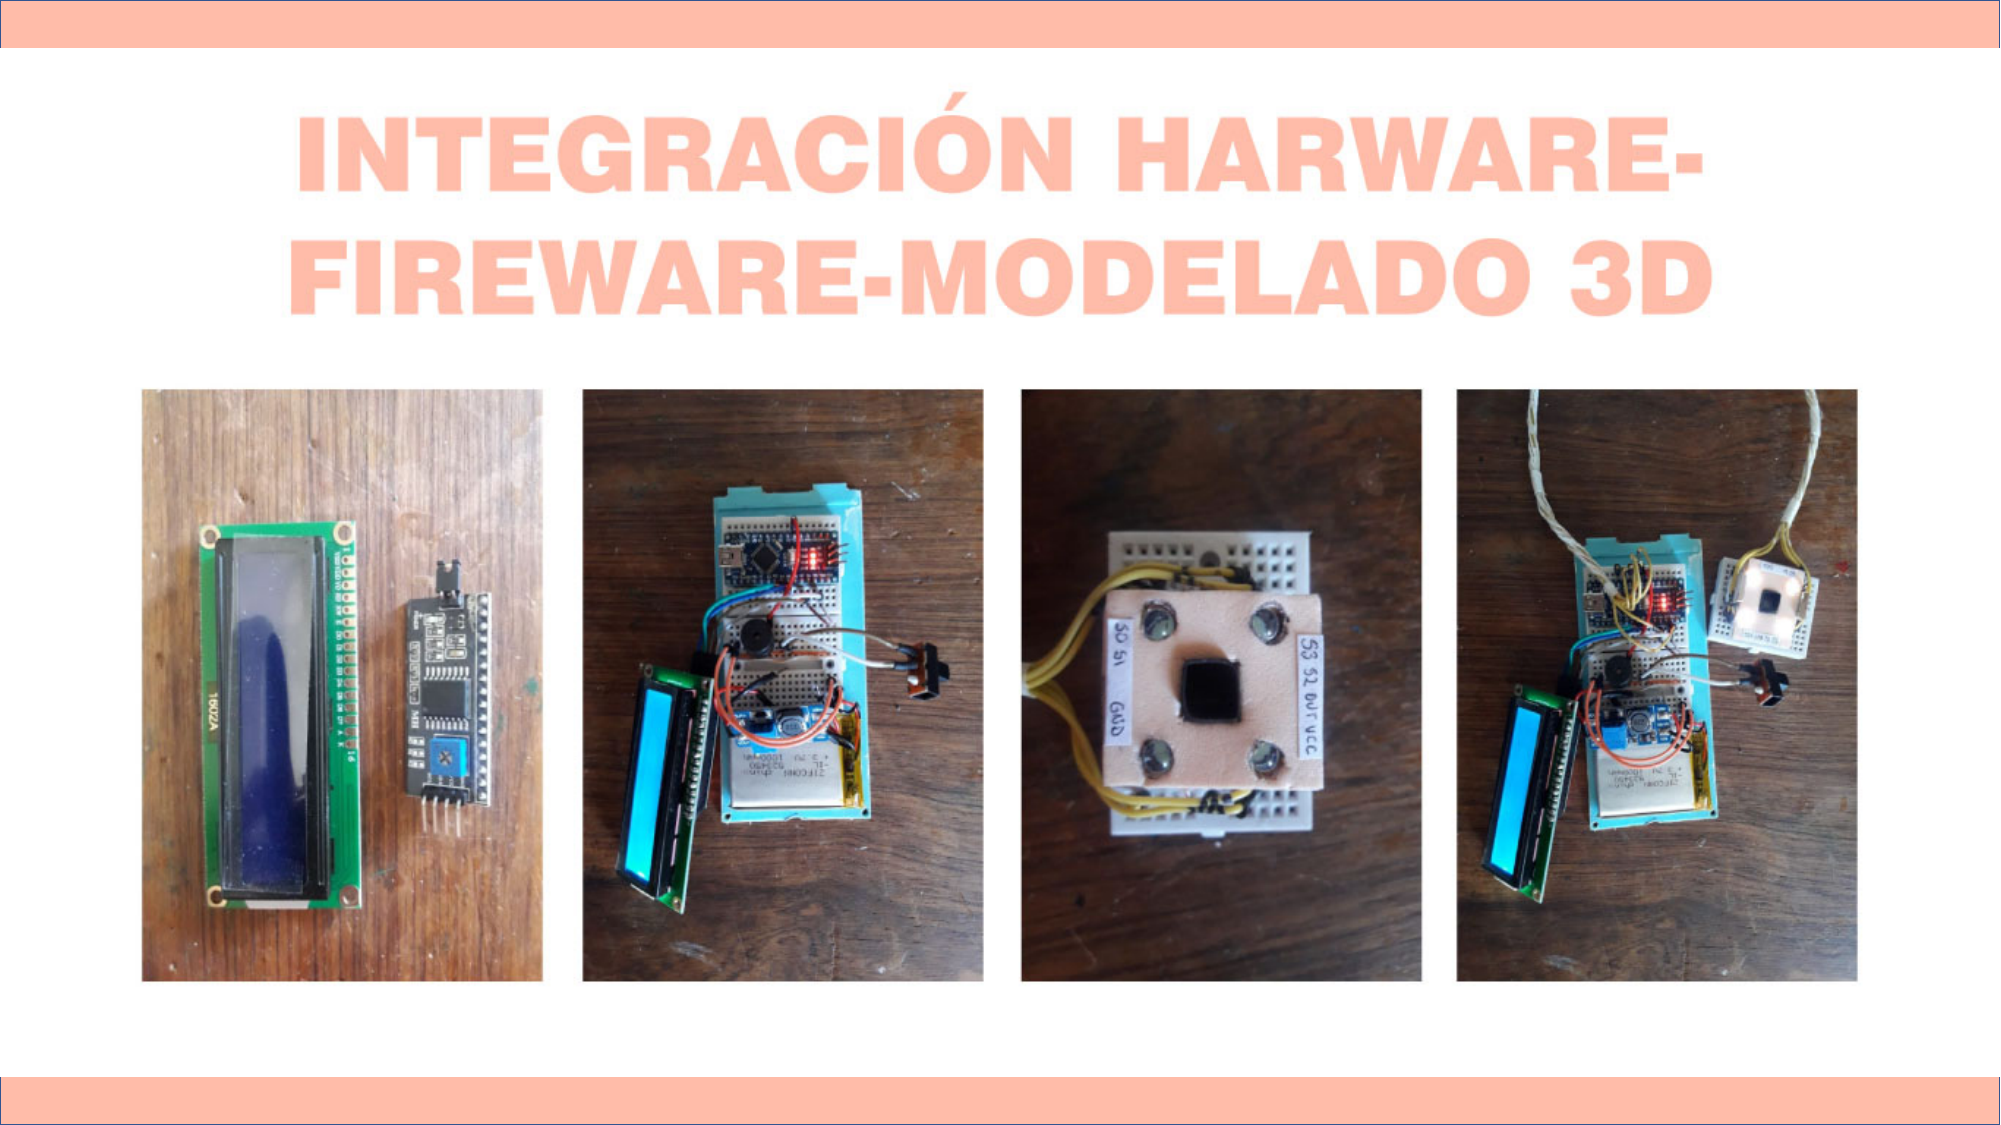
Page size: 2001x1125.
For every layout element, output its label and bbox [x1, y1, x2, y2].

picture [0, 48, 2000, 1077]
text_box [0, 1077, 2000, 1125]
text_box [0, 0, 2000, 48]
